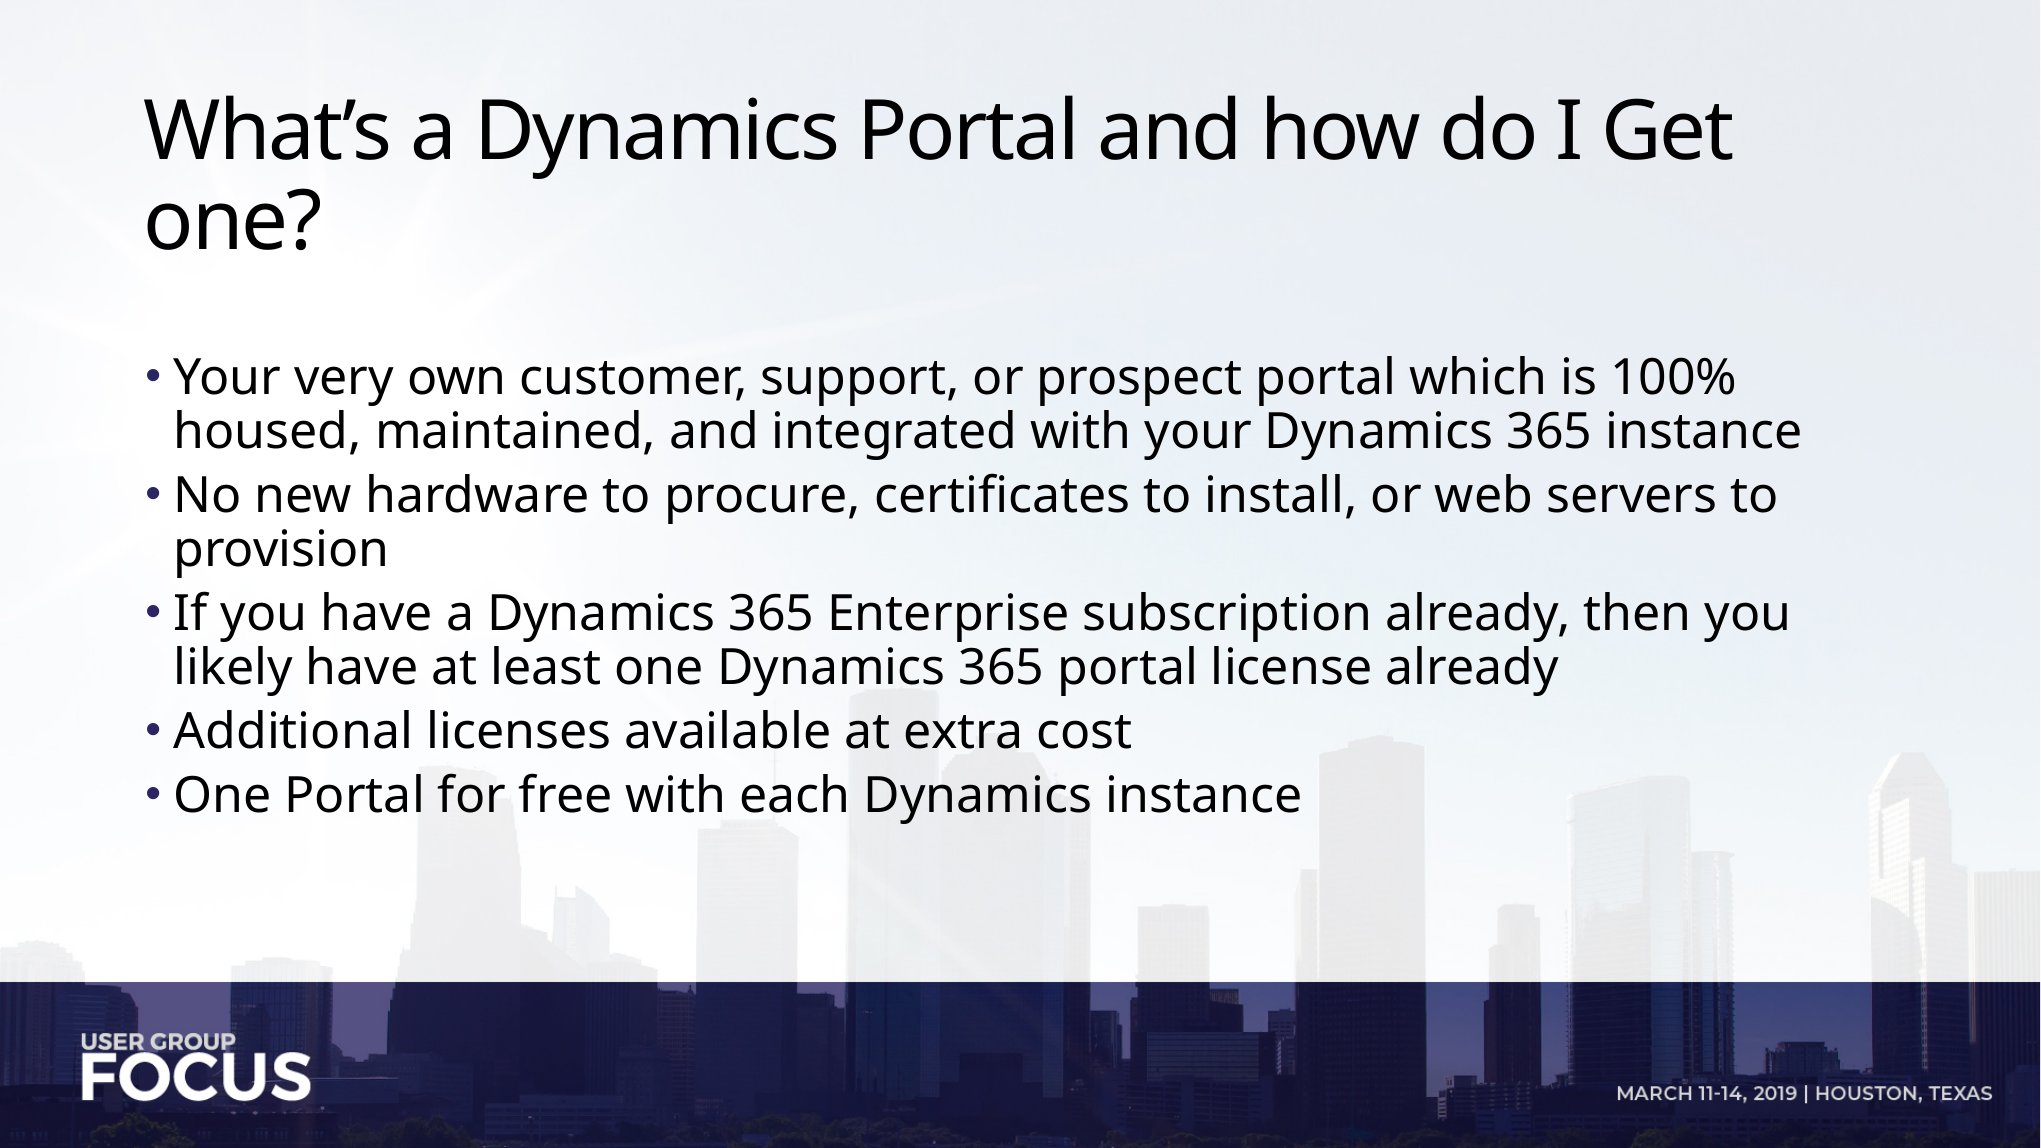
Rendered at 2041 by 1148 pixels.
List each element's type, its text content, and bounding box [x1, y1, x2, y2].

picture [0, 0, 2041, 1148]
title What’s a Dynamics Portal and how do I Get one? [120, 73, 1921, 187]
list Your very own customer, support, or prospect portal which is 100% housed, maintained, and integrated with your Dynamics 365 instance No new hardware to procure, certificates to install, or web servers to provision If you have a Dynamics 365 Enterprise subscription already, then you likely have at least one Dynamics 365 portal license already Additional licenses available at extra cost One Portal for free with each Dynamics instance [121, 336, 1921, 949]
